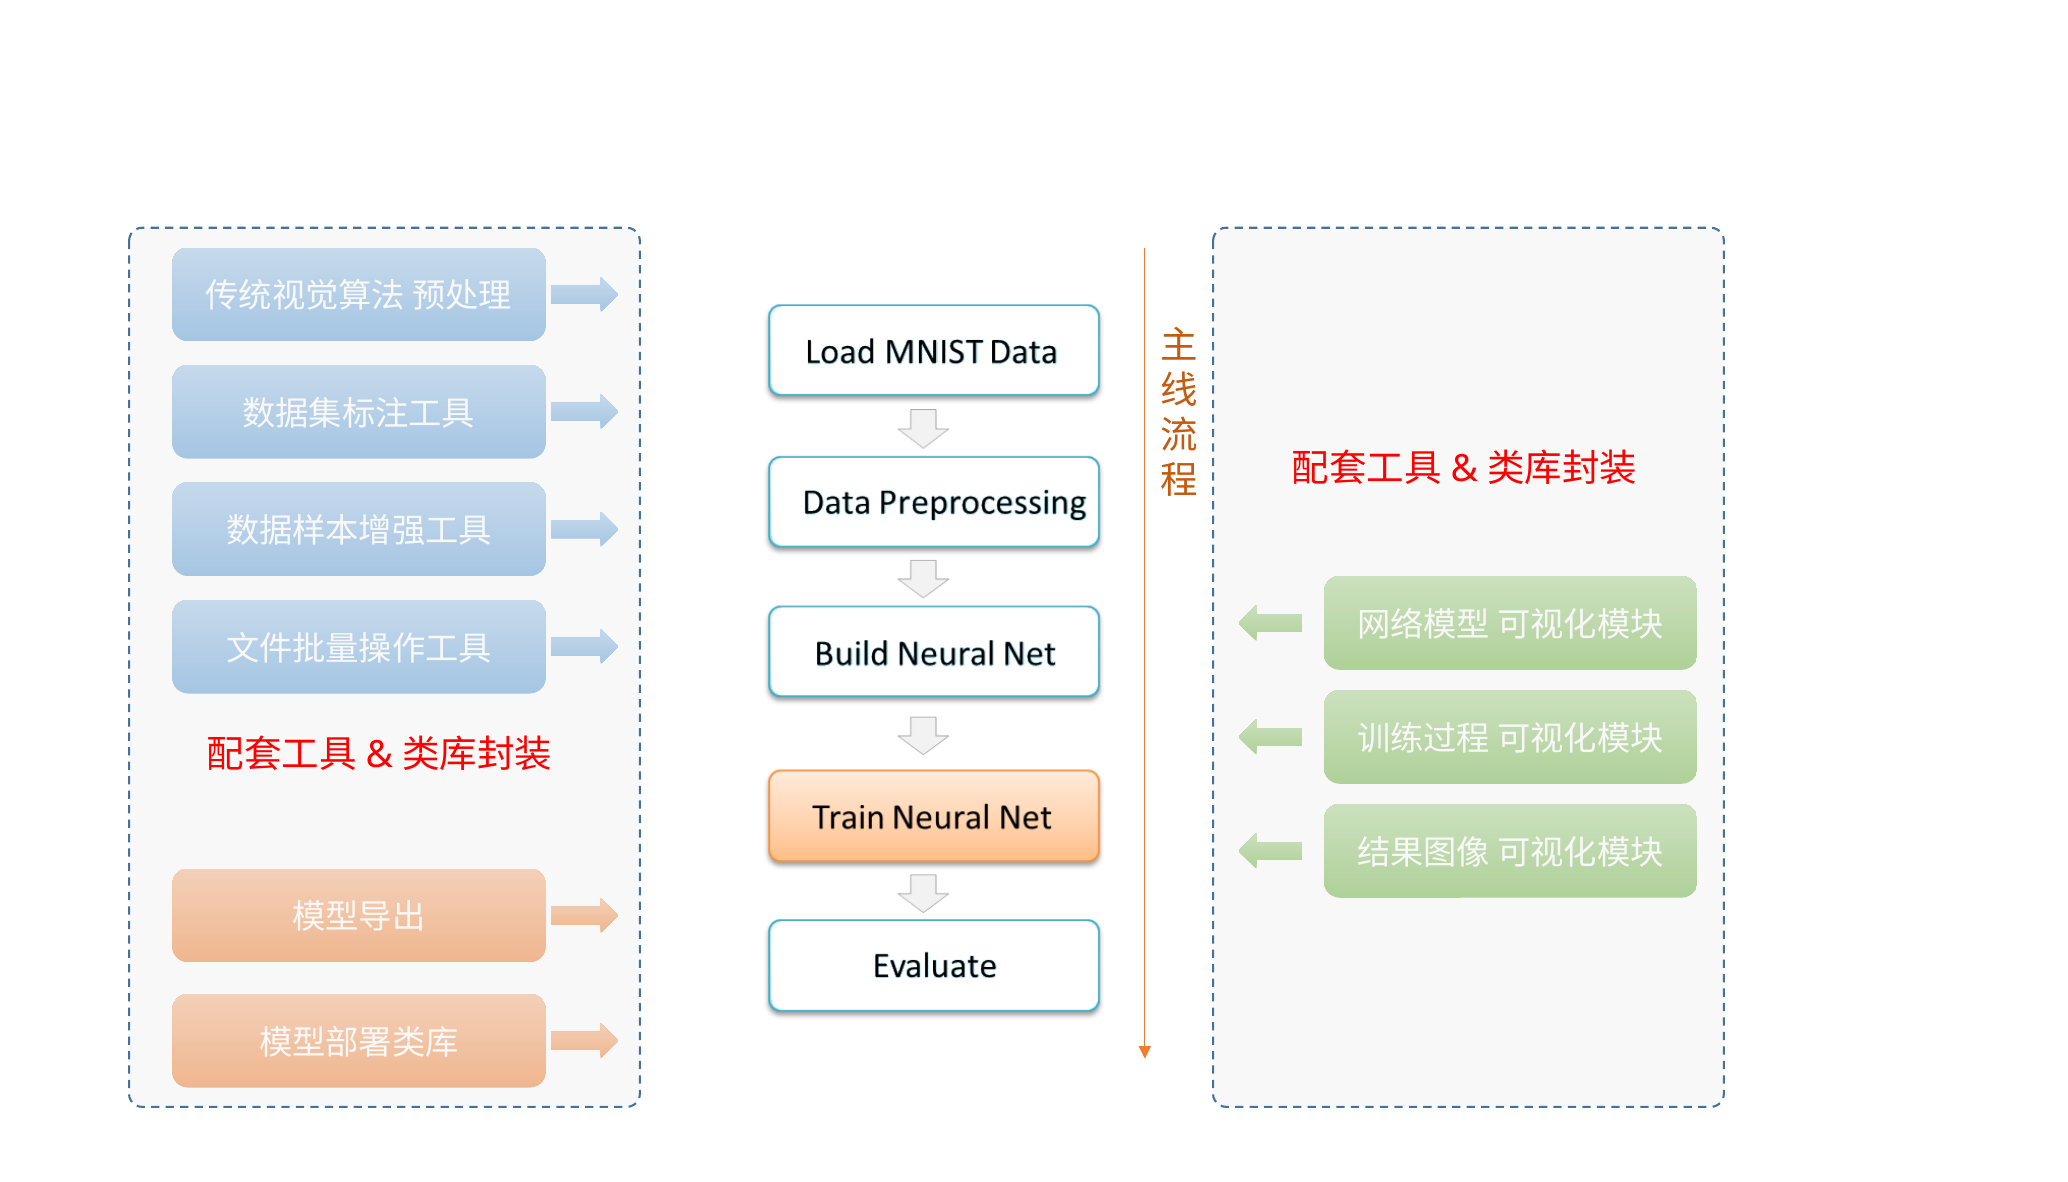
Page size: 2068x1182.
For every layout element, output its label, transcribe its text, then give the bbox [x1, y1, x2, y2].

text_box [1213, 227, 1724, 1107]
text_box 配套工具&类库封装 [1276, 437, 1652, 497]
text_box 配套工具&类库封装 [191, 722, 567, 783]
text_box 主 线 流 程 [1150, 314, 1213, 509]
text_box [129, 227, 640, 1107]
picture [758, 294, 1112, 1027]
